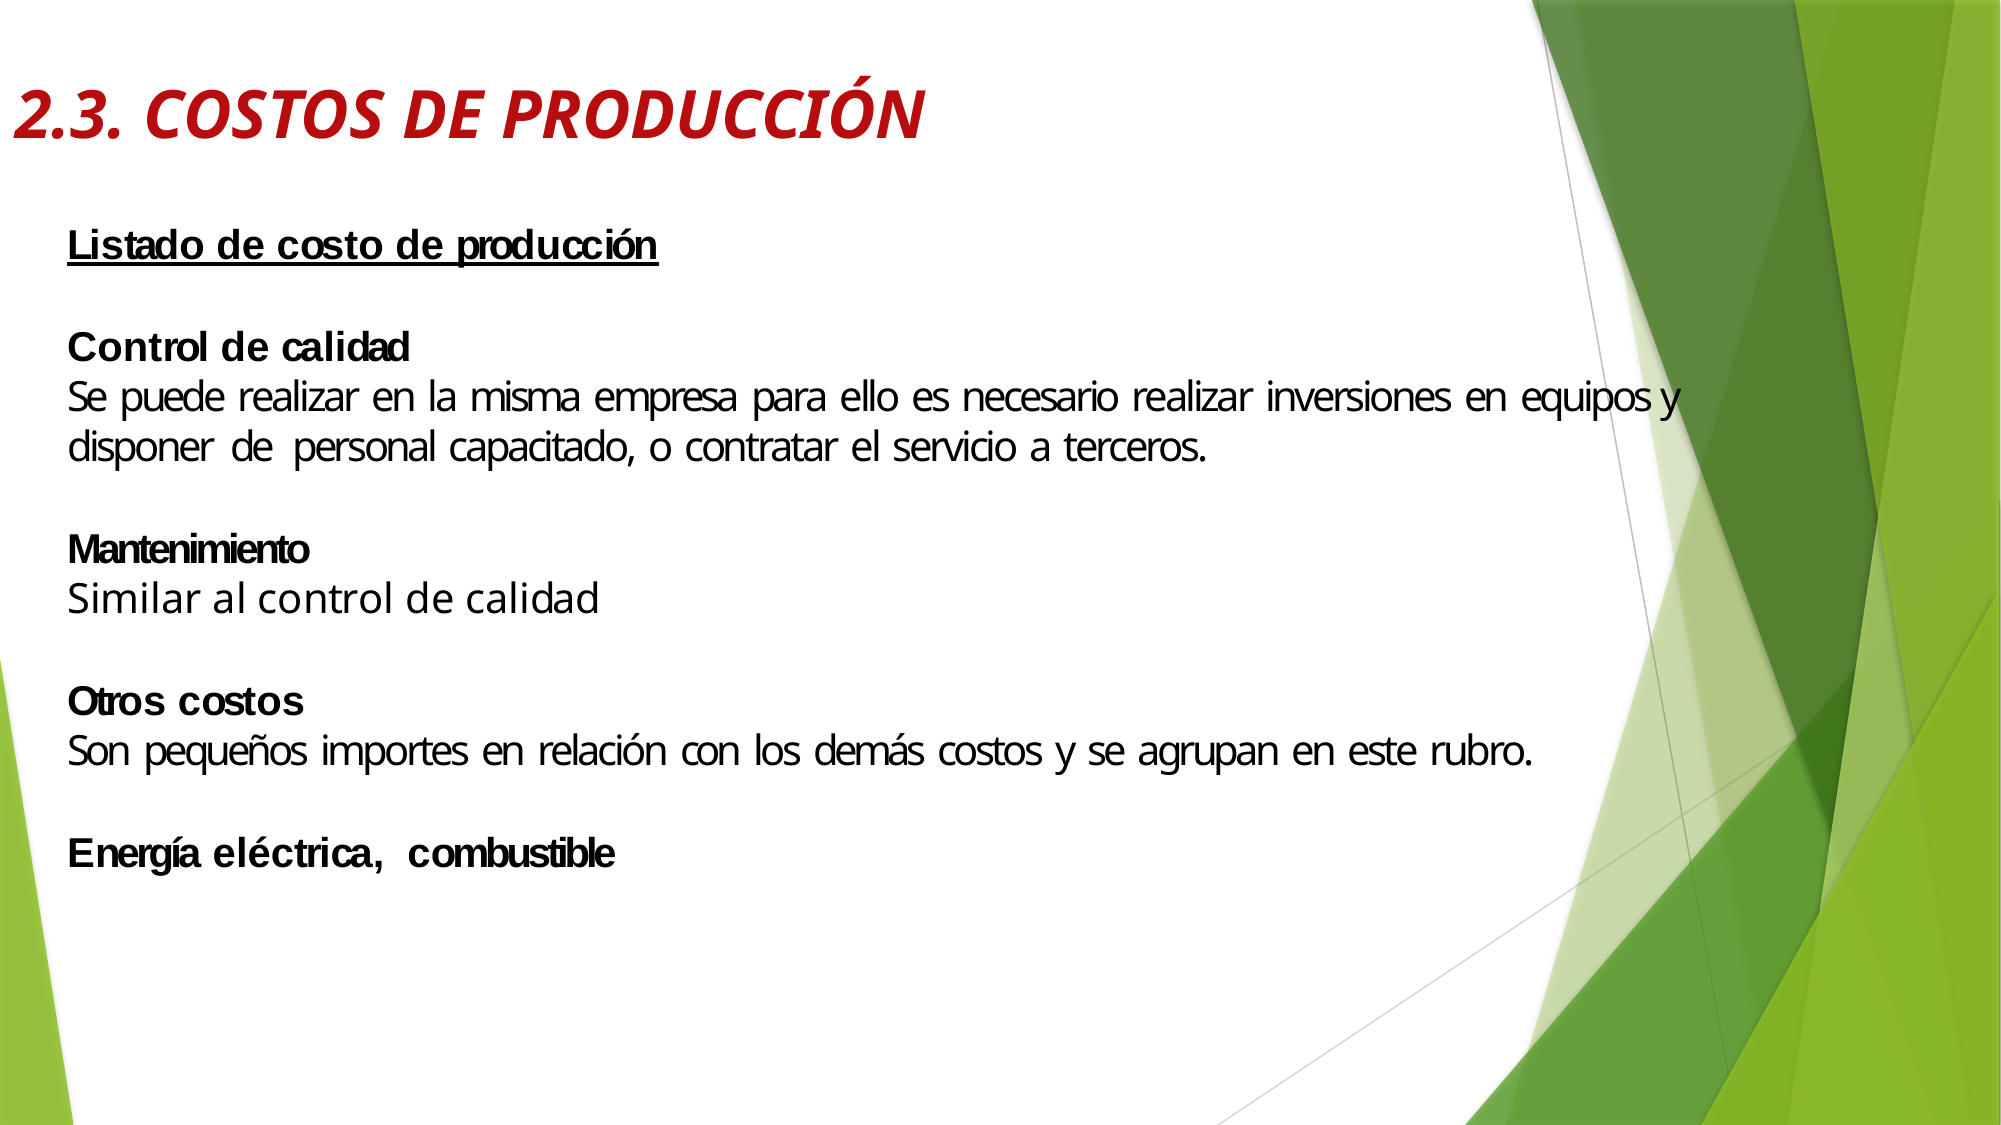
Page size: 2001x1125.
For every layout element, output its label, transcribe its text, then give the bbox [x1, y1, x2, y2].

title 2.3. COSTOS DE PRODUCCIÓN [12, 69, 1145, 260]
text_box Listado de costo de producción Control de calidad Se puede realizar en la misma empresa para ello es necesario realizar inversiones en equipos y disponer de personal capacitado, o contratar el servicio a terceros. Mantenimiento Similar al control de calidad Otros costos Son pequeños importes en relación con los demás costos y se agrupan en este rubro. Energía eléctrica, combustible [65, 215, 1816, 877]
